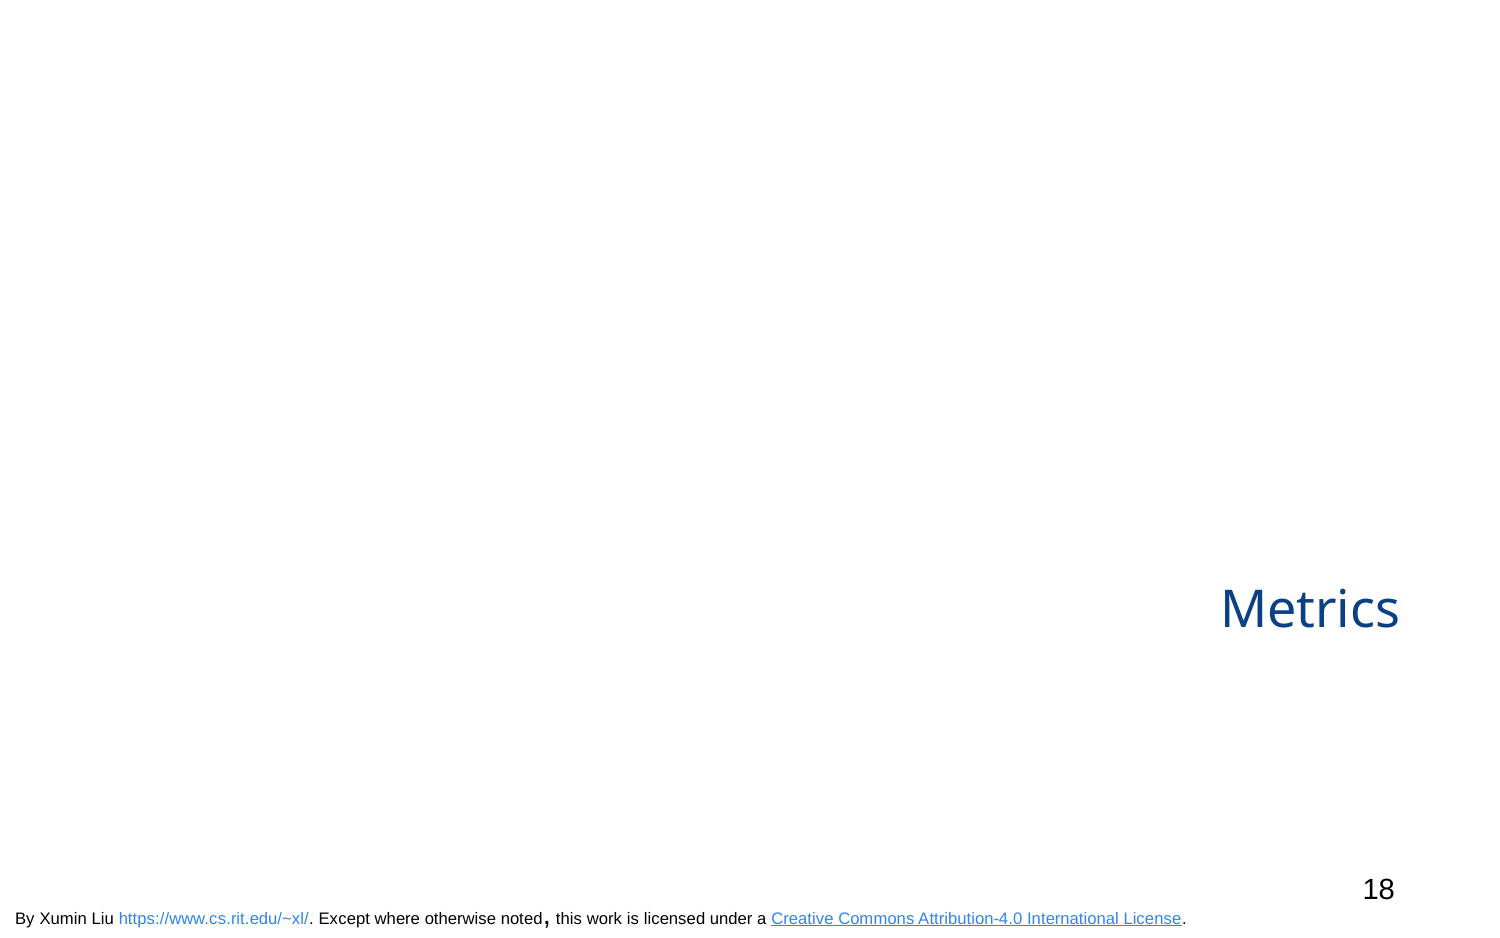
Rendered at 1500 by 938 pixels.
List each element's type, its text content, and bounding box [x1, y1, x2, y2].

footer [80, 862, 1189, 920]
slide_number 18 [1347, 862, 1416, 913]
title Metrics [316, 364, 1416, 654]
